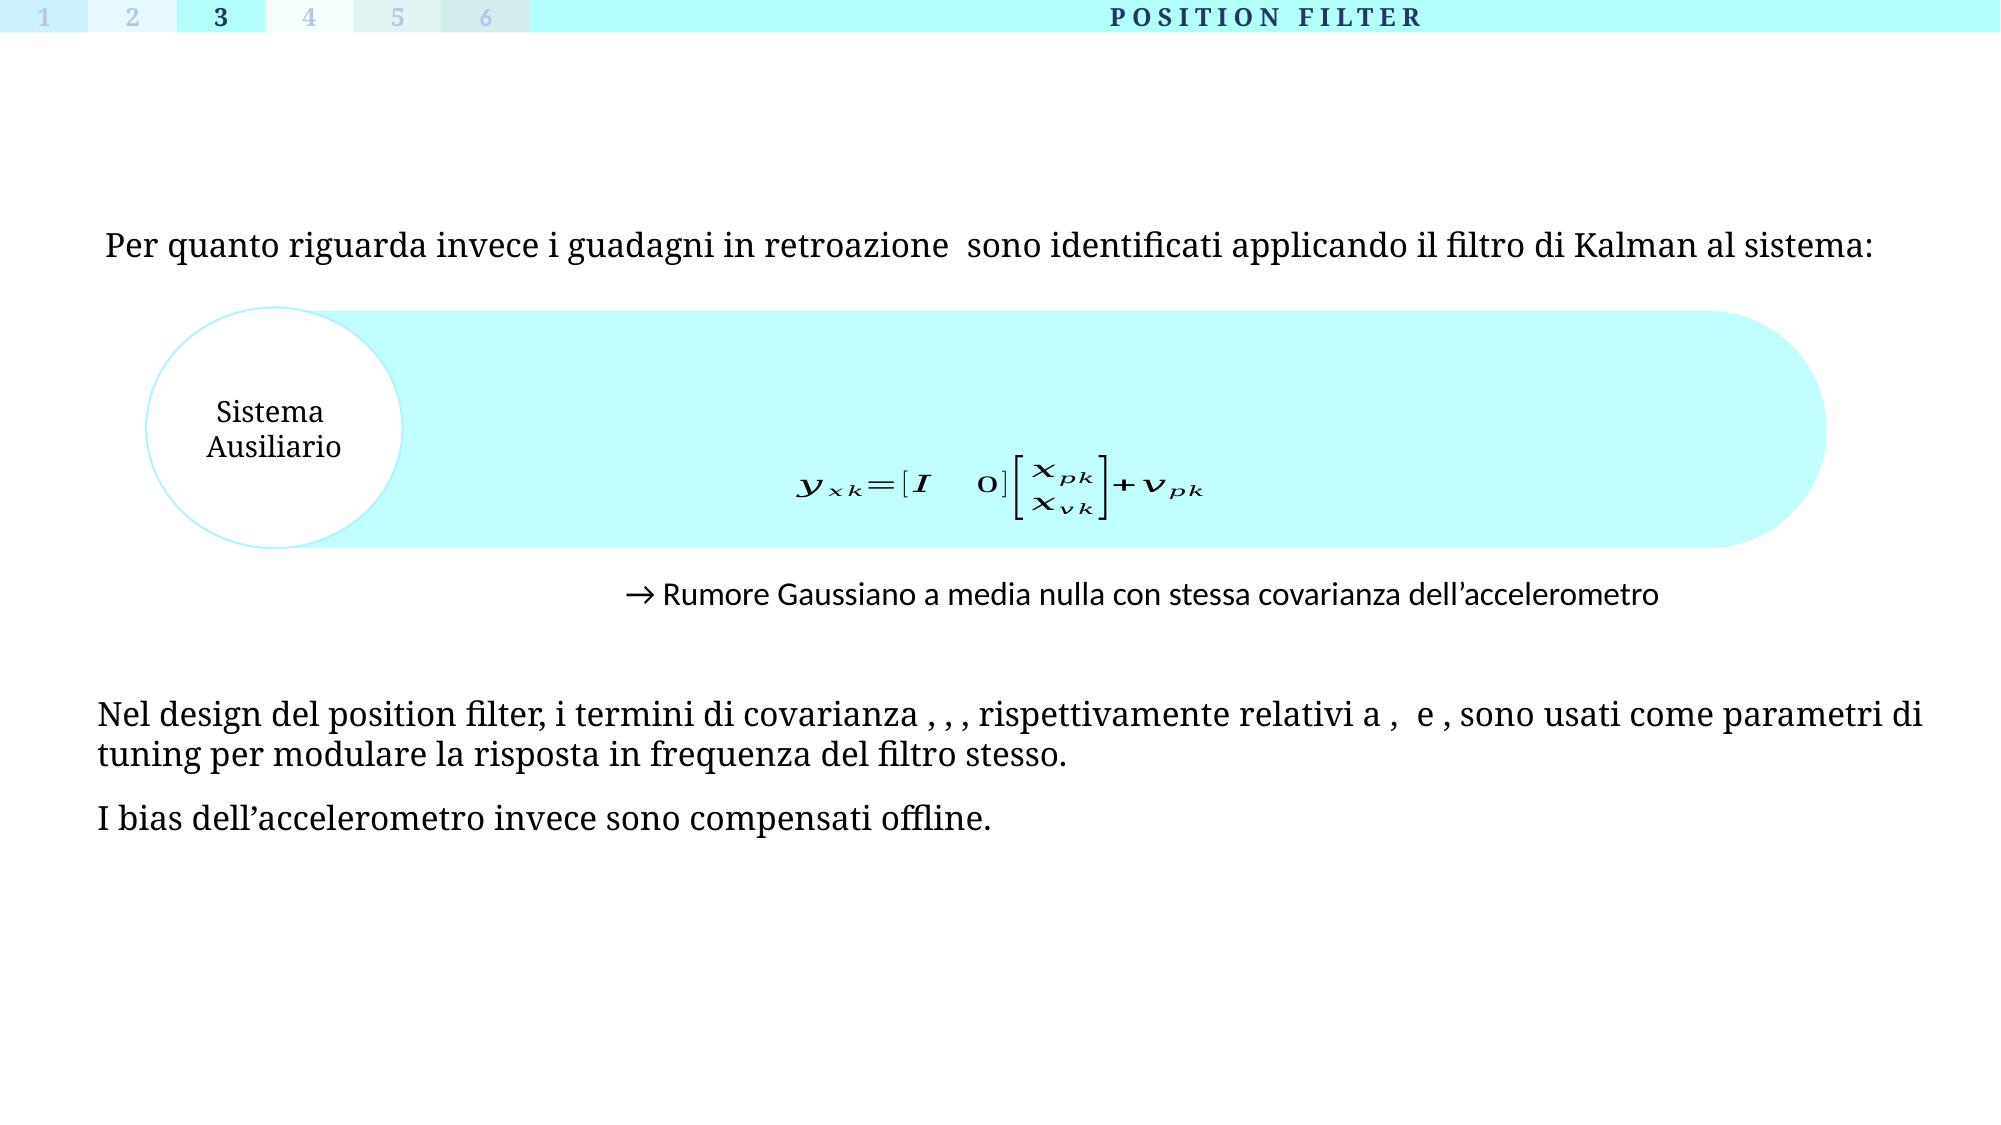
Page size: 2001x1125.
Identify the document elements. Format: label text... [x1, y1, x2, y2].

text_box Sistema Ausiliario [145, 306, 404, 550]
text_box → Rumore Gaussiano a media nulla con stessa covarianza dell’accelerometro [610, 564, 2000, 620]
text_box [284, 309, 1828, 550]
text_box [0, 0, 2000, 33]
